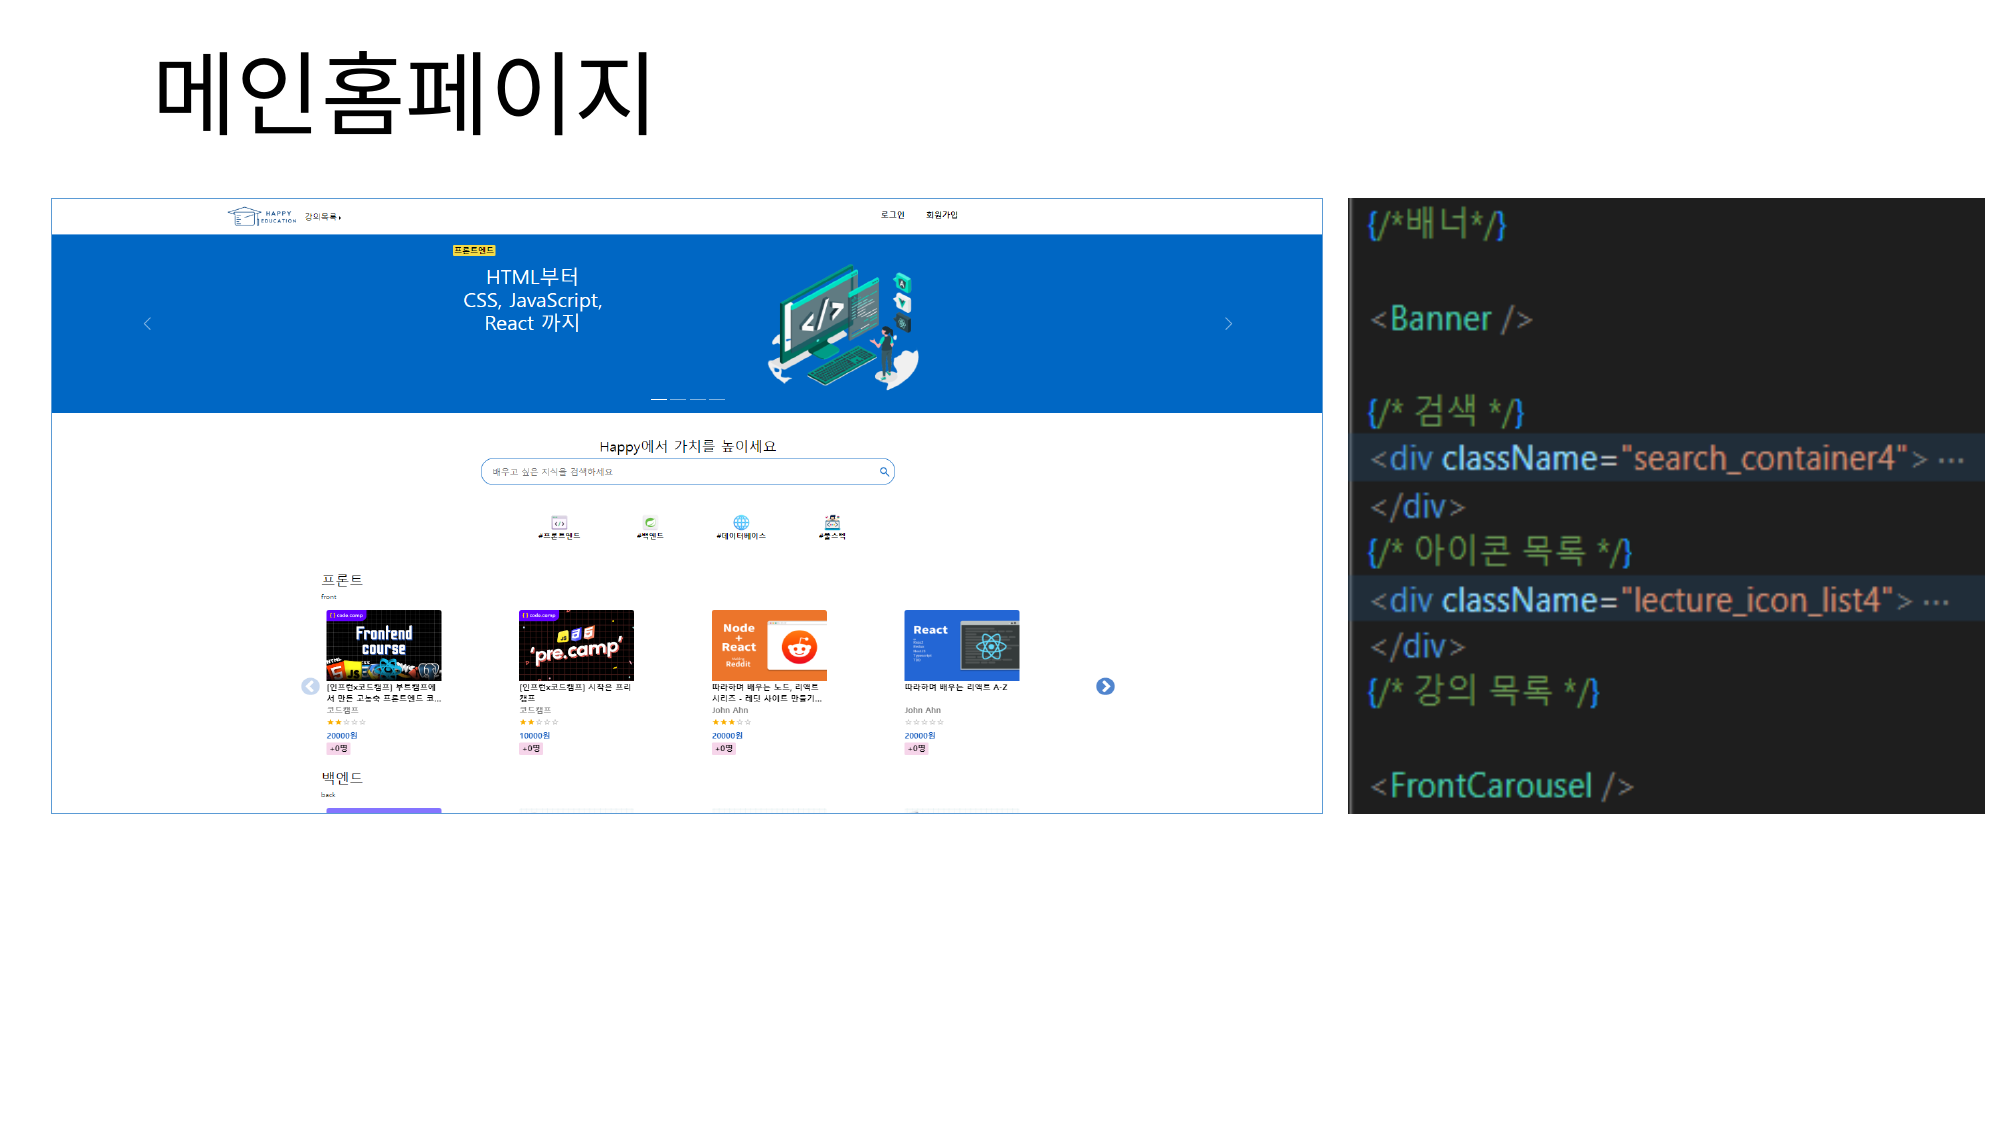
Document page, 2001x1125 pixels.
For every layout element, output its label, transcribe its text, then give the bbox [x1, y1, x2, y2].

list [51, 198, 1323, 814]
picture [1348, 198, 1985, 814]
title 메인홈페이지 [137, 16, 1863, 181]
